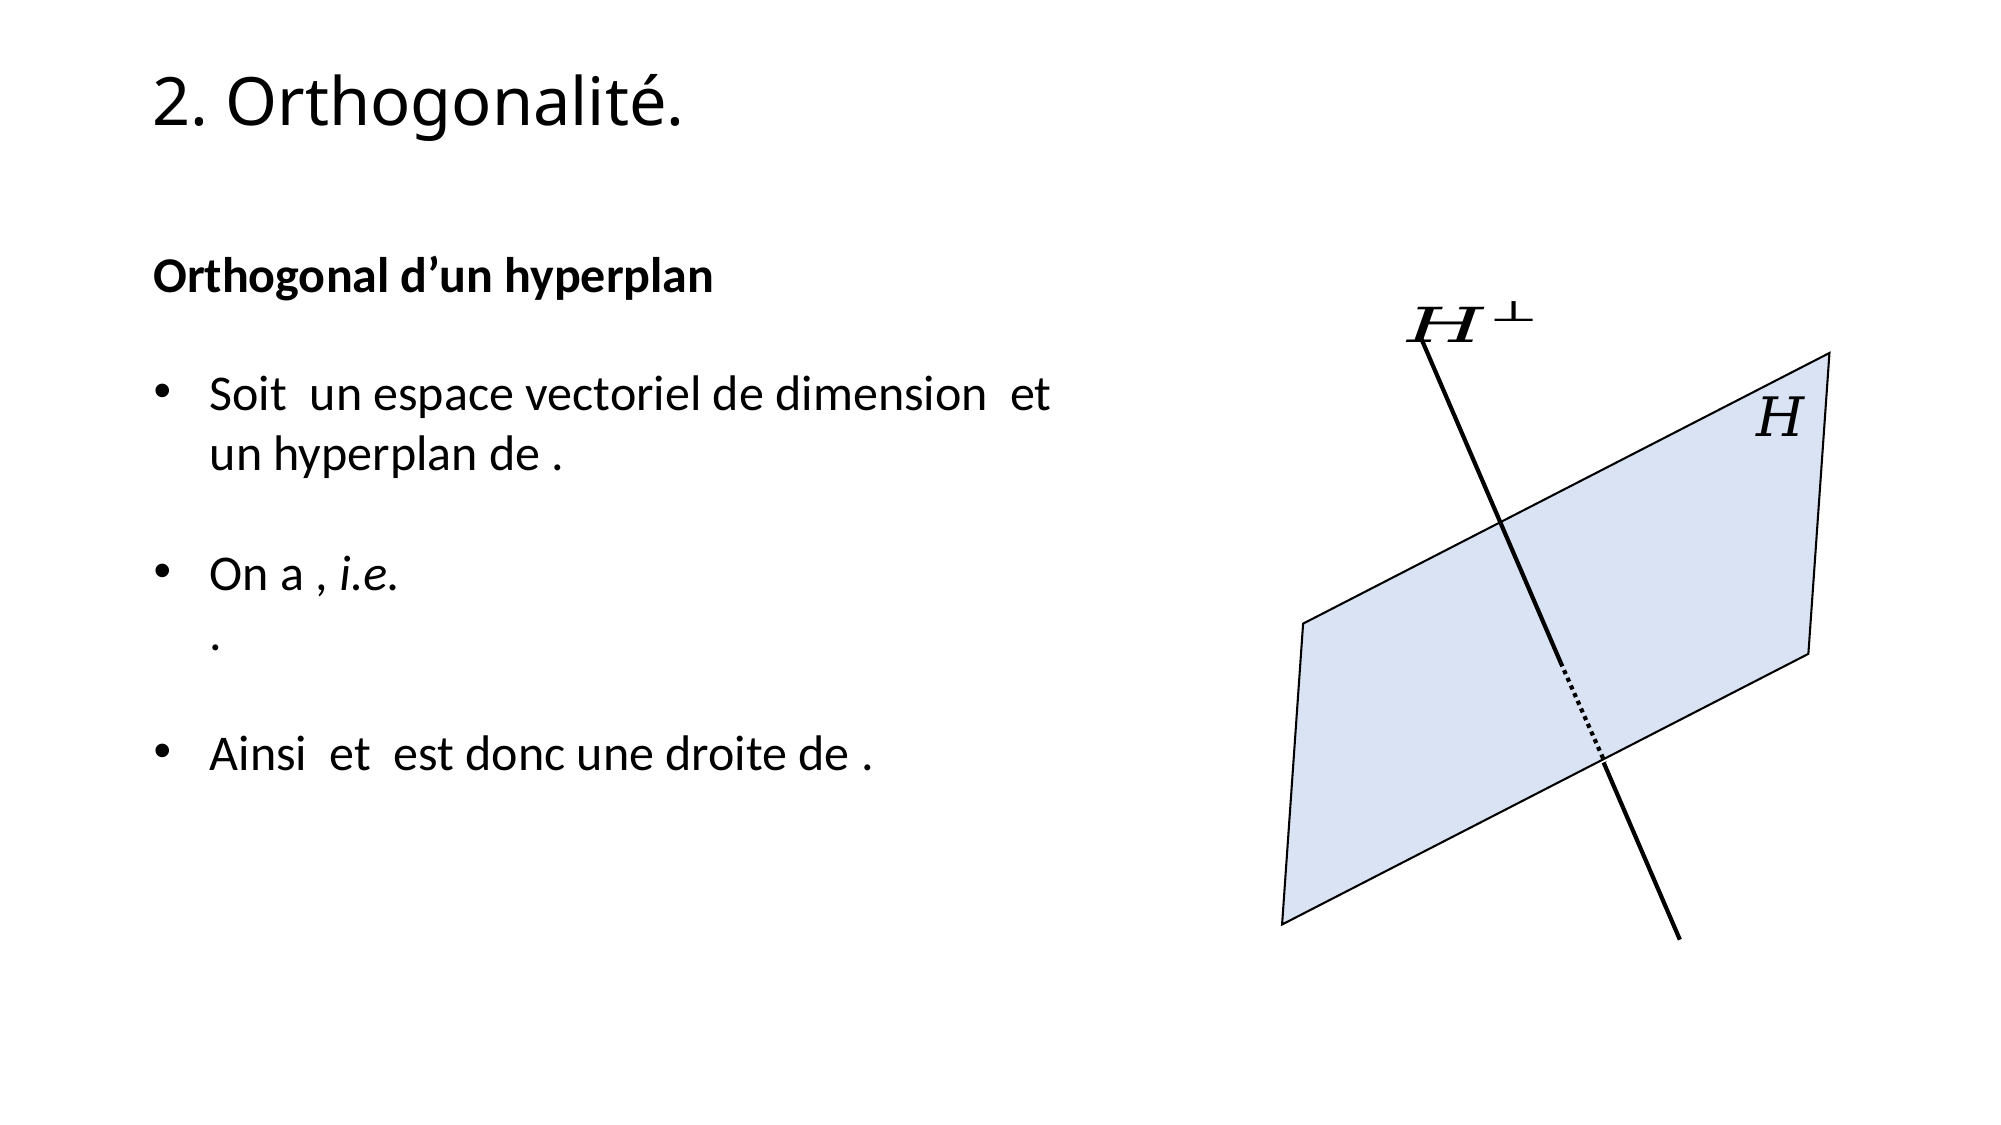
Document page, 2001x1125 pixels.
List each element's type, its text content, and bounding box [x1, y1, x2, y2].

text_box Orthogonal d’un hyperplan [138, 234, 1866, 310]
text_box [1603, 762, 1680, 940]
text_box 2. Orthogonalité. [137, 59, 1863, 155]
text_box [1280, 561, 1599, 927]
text_box [1561, 351, 1831, 760]
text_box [1560, 662, 1605, 763]
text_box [1421, 338, 1561, 663]
